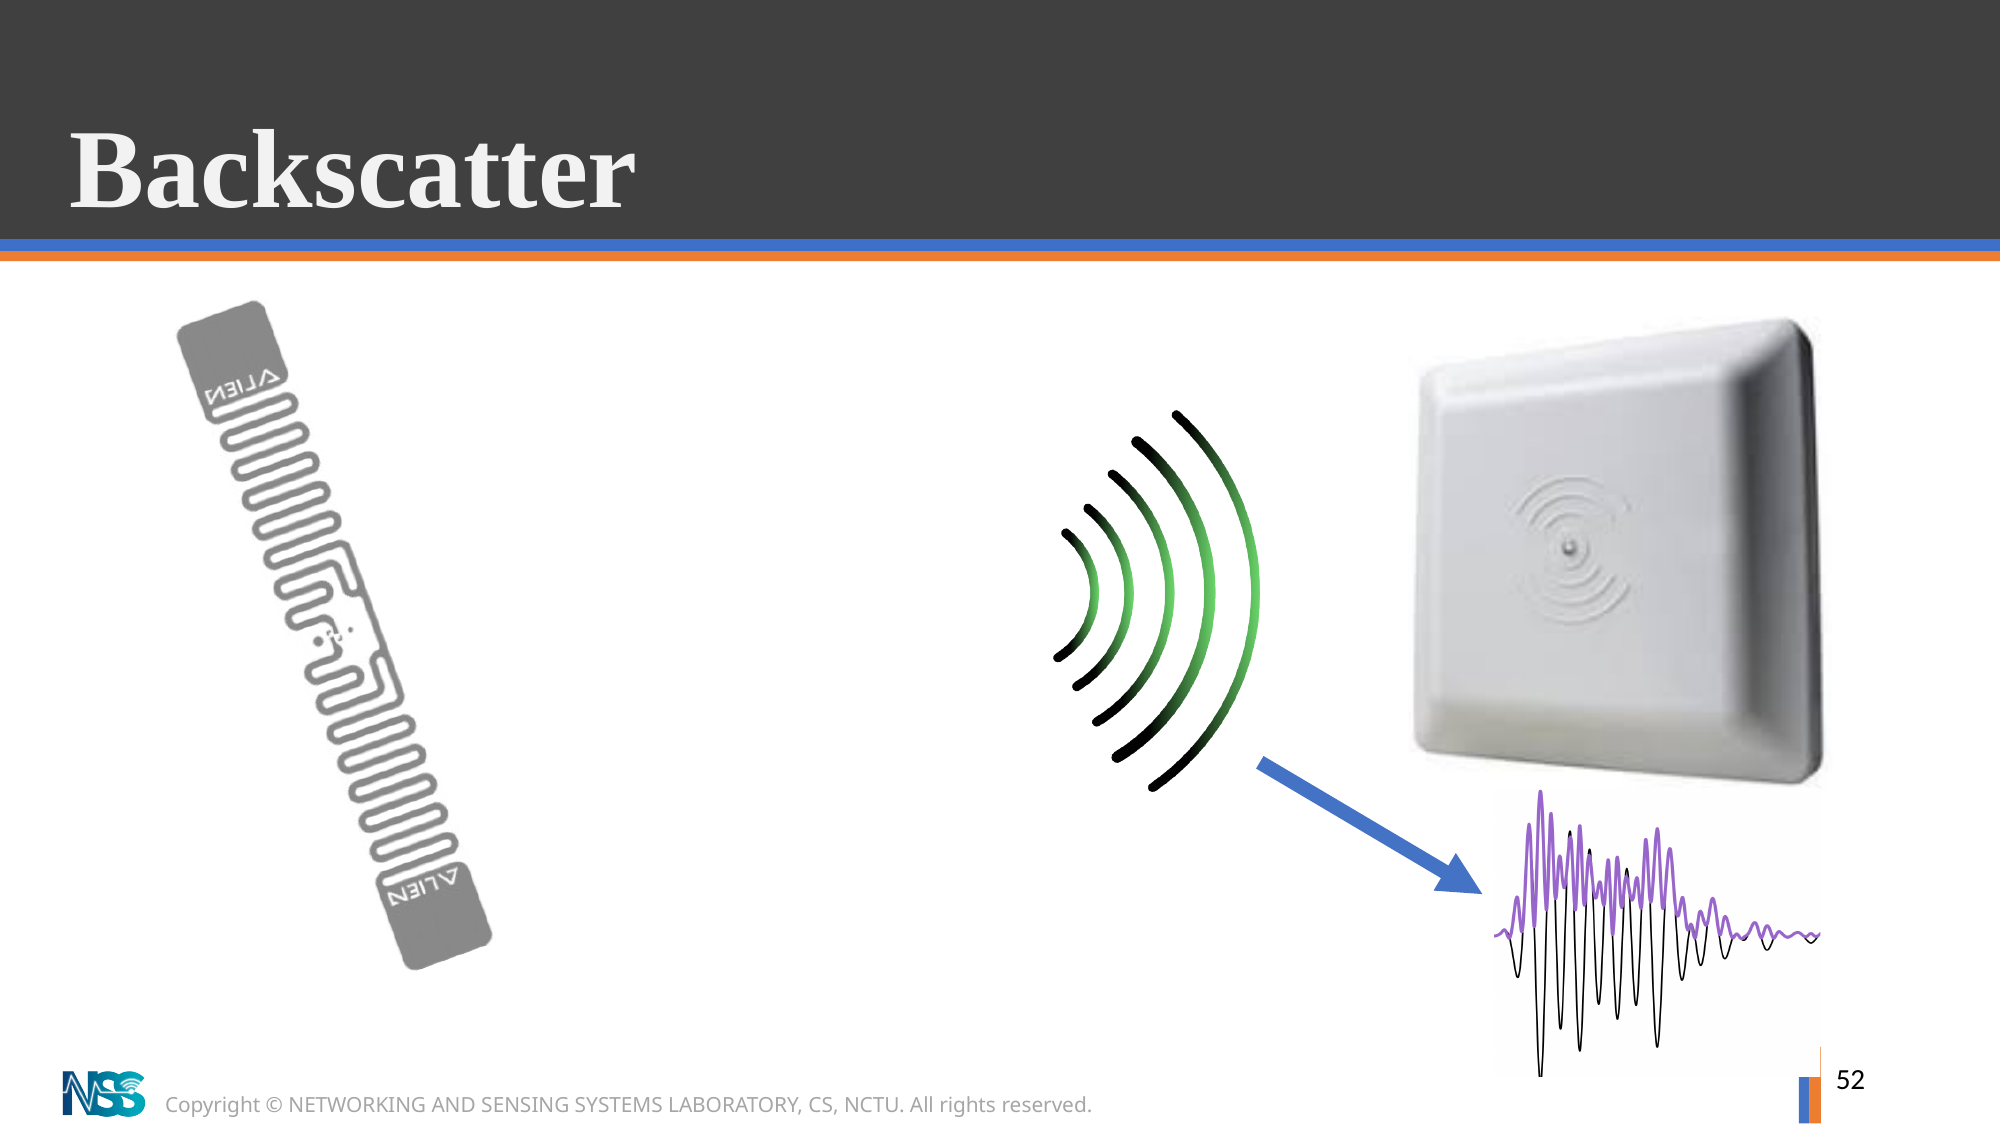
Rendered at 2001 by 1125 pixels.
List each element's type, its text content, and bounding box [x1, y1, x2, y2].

picture [1408, 314, 1833, 1077]
picture [1053, 410, 1260, 792]
picture [55, 1067, 151, 1125]
title Backscatter [55, 56, 1945, 240]
picture [0, 291, 674, 983]
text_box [1259, 762, 1483, 895]
slide_number 52 [1821, 1046, 1945, 1107]
